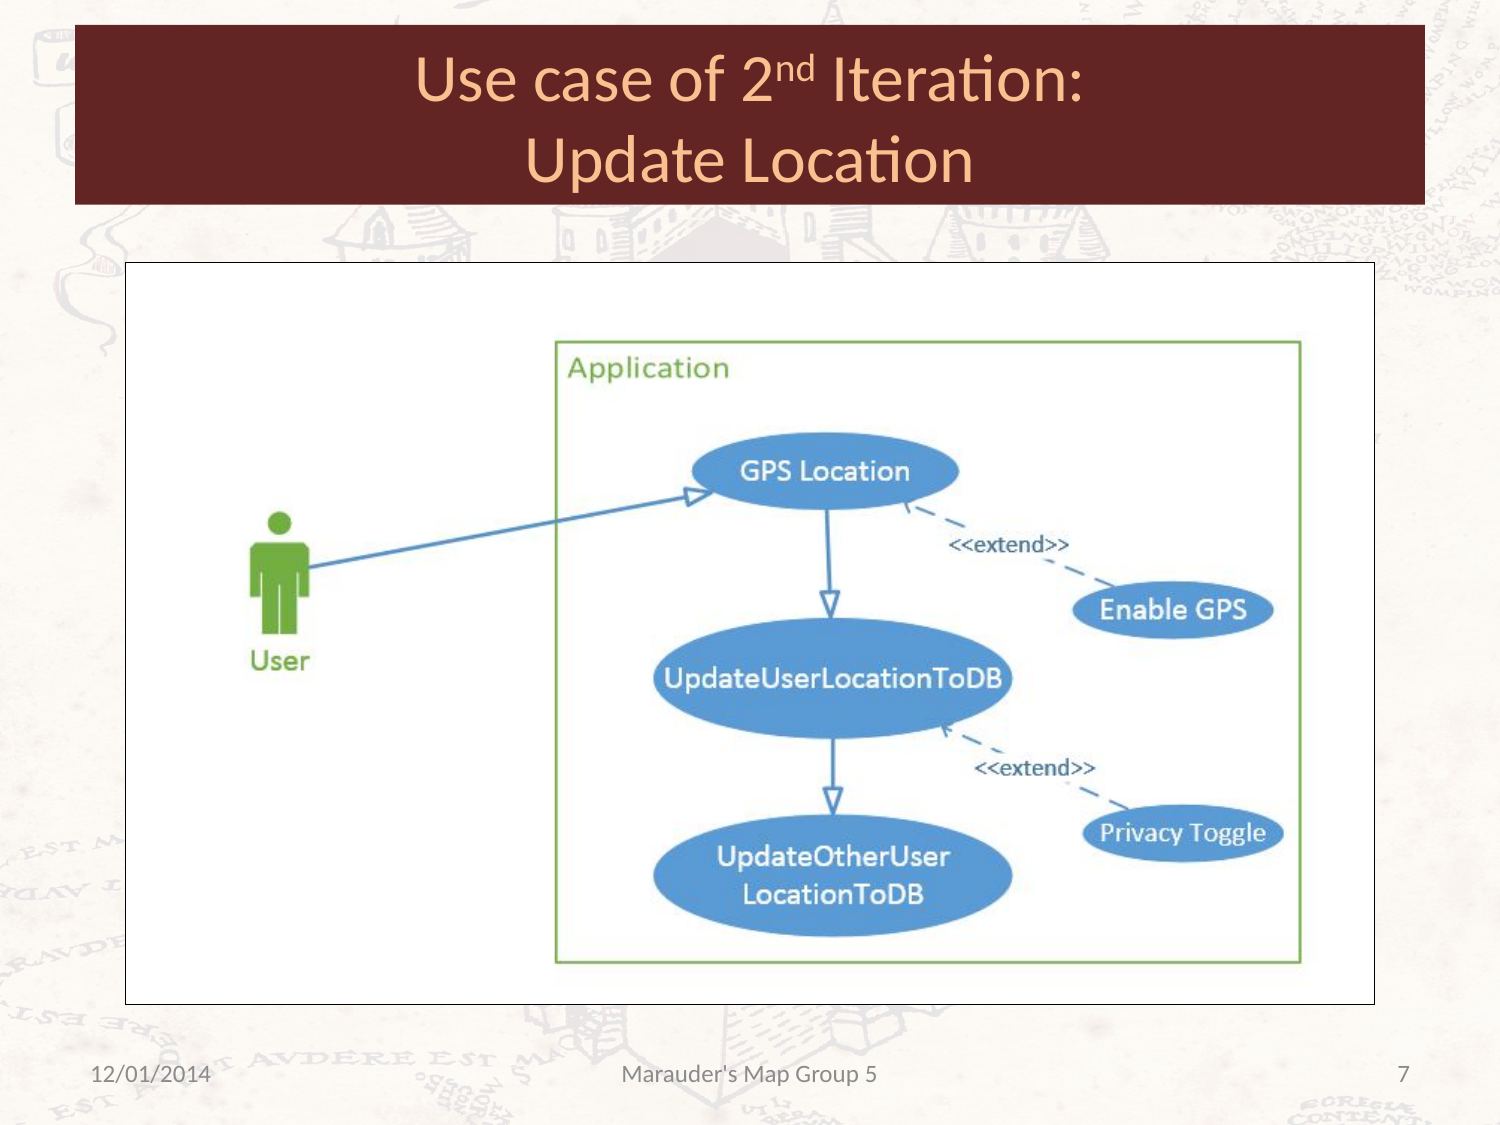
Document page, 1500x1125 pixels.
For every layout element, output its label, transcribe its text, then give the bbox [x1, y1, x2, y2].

title Use case of 2nd Iteration: Update Location [75, 24, 1425, 205]
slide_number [75, 1042, 425, 1103]
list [124, 262, 1376, 1006]
footer Marauder's Map Group 5 [512, 1042, 988, 1103]
slide_number 7 [1074, 1042, 1425, 1103]
